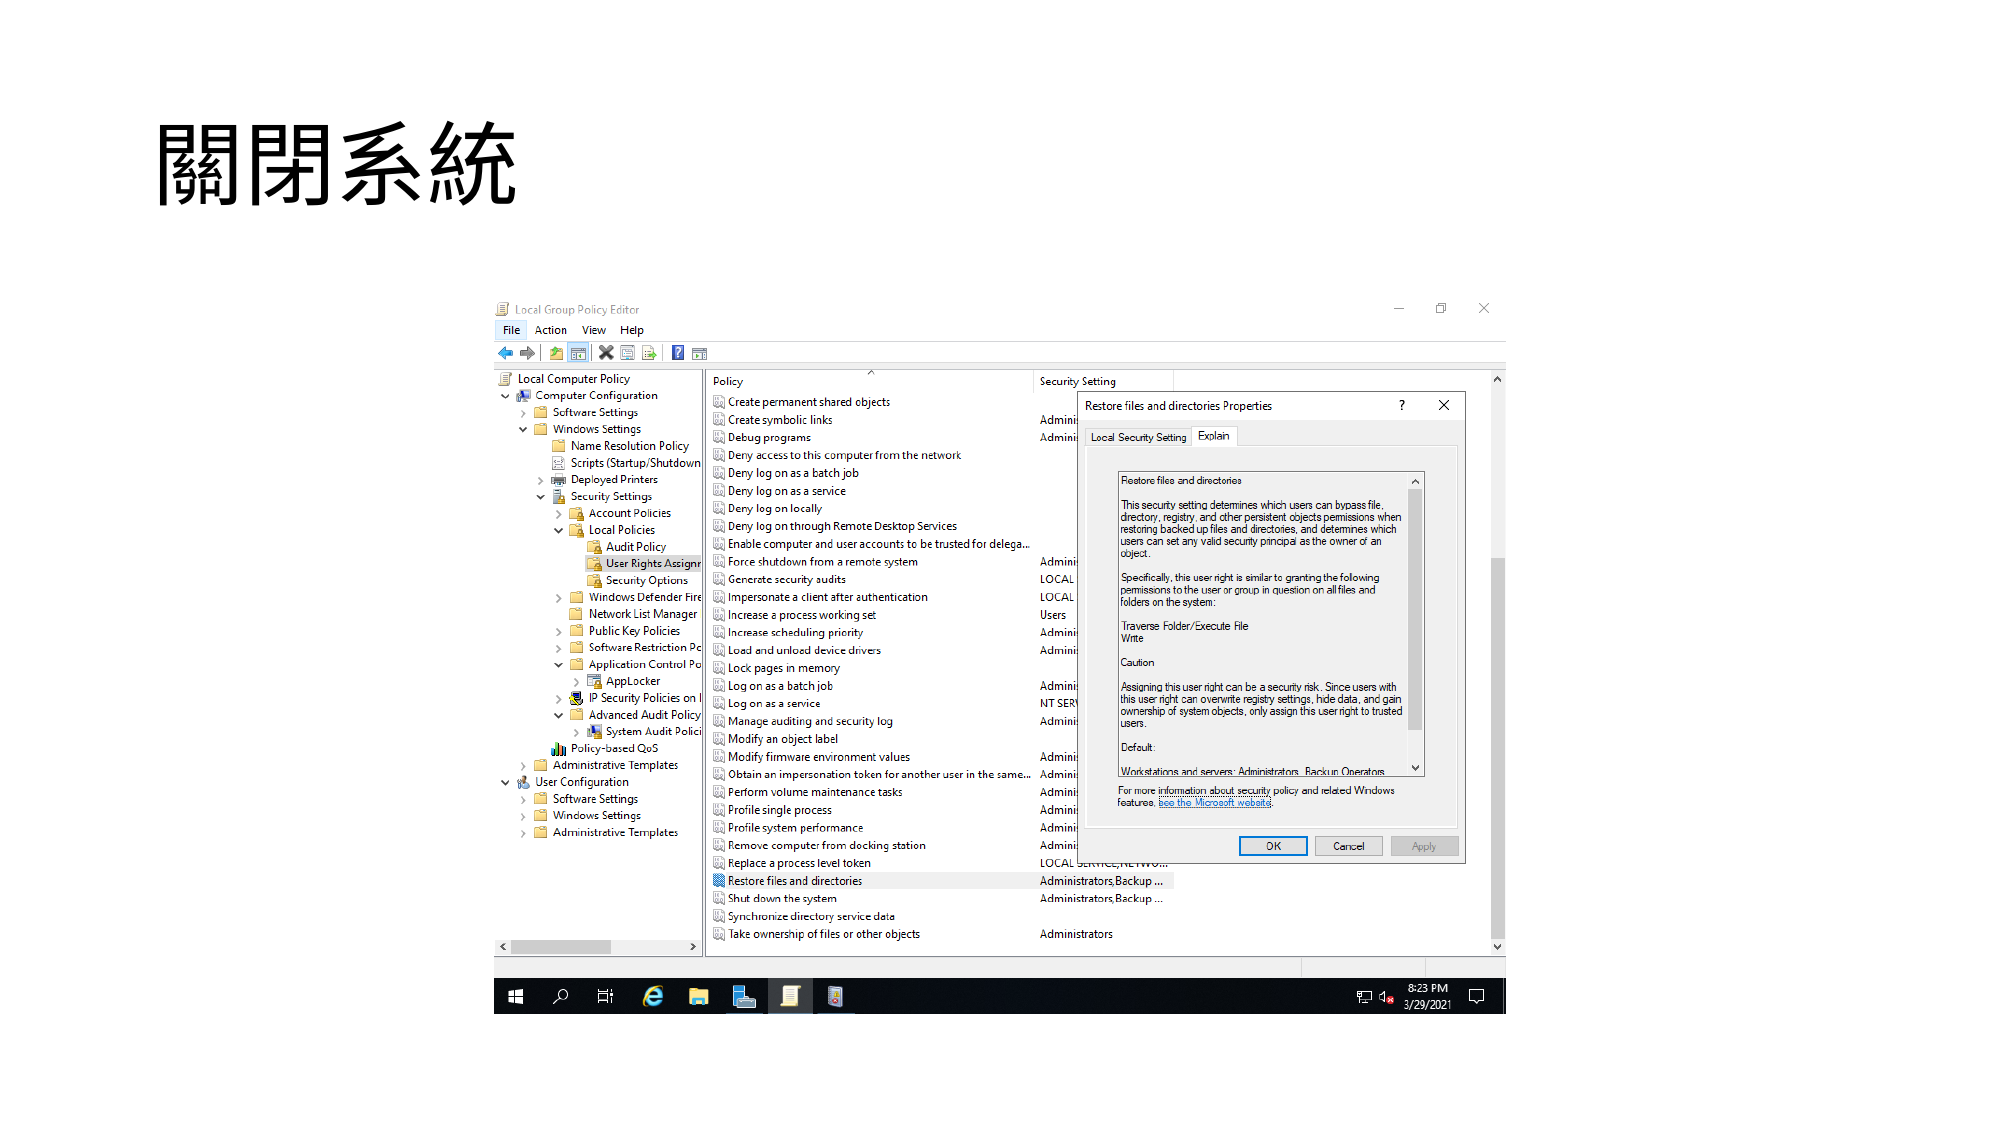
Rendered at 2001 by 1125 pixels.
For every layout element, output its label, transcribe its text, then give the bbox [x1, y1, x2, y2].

title 關閉系統 [137, 59, 1863, 278]
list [494, 299, 1506, 1014]
